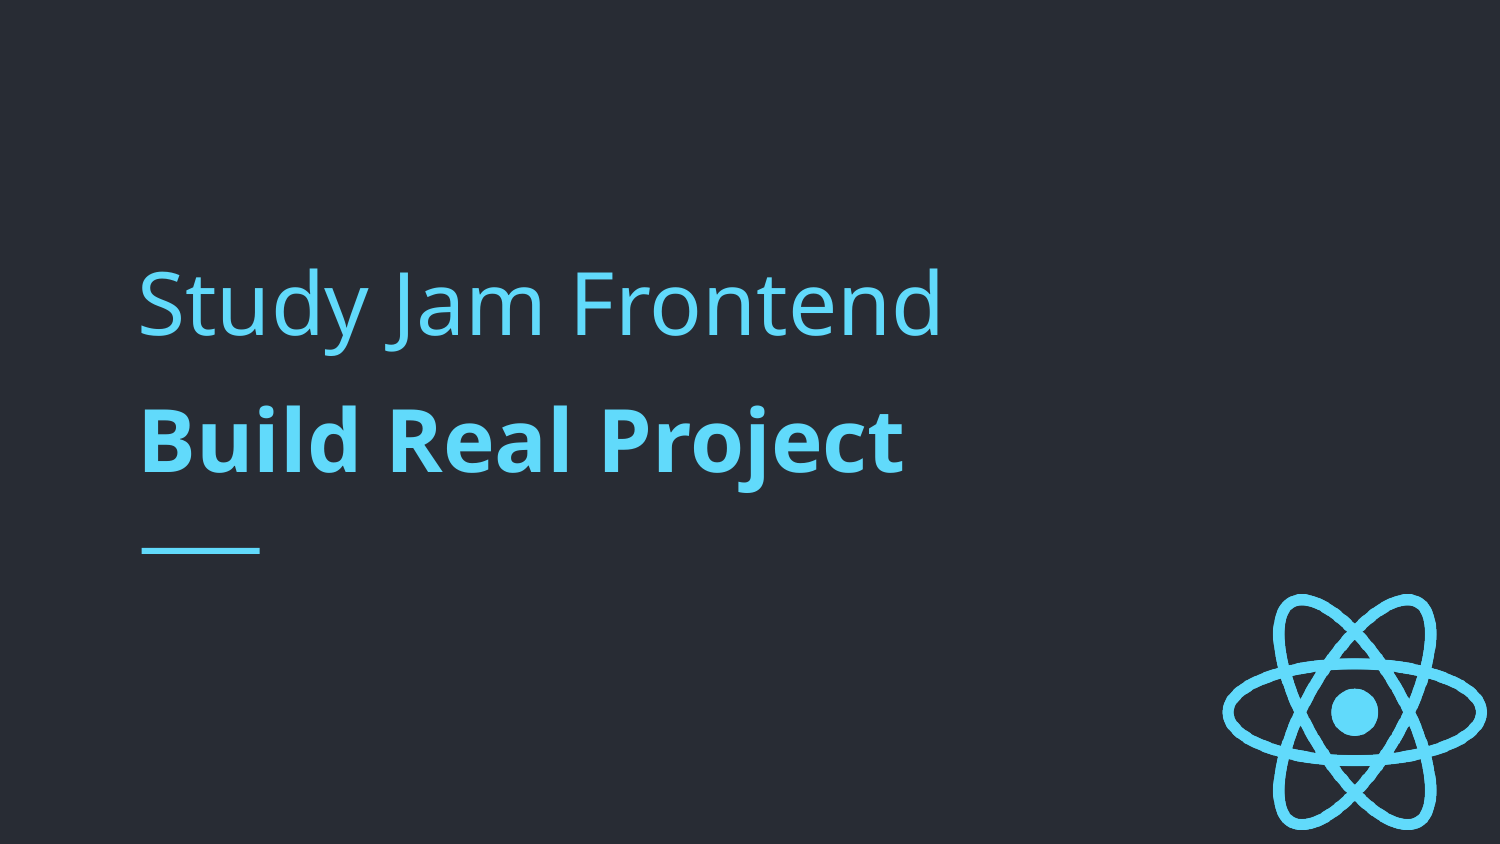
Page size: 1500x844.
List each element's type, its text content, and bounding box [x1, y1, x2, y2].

picture [1218, 594, 1490, 830]
text_box [141, 547, 260, 554]
title Study Jam Frontend Build Real Project [122, 199, 1131, 523]
